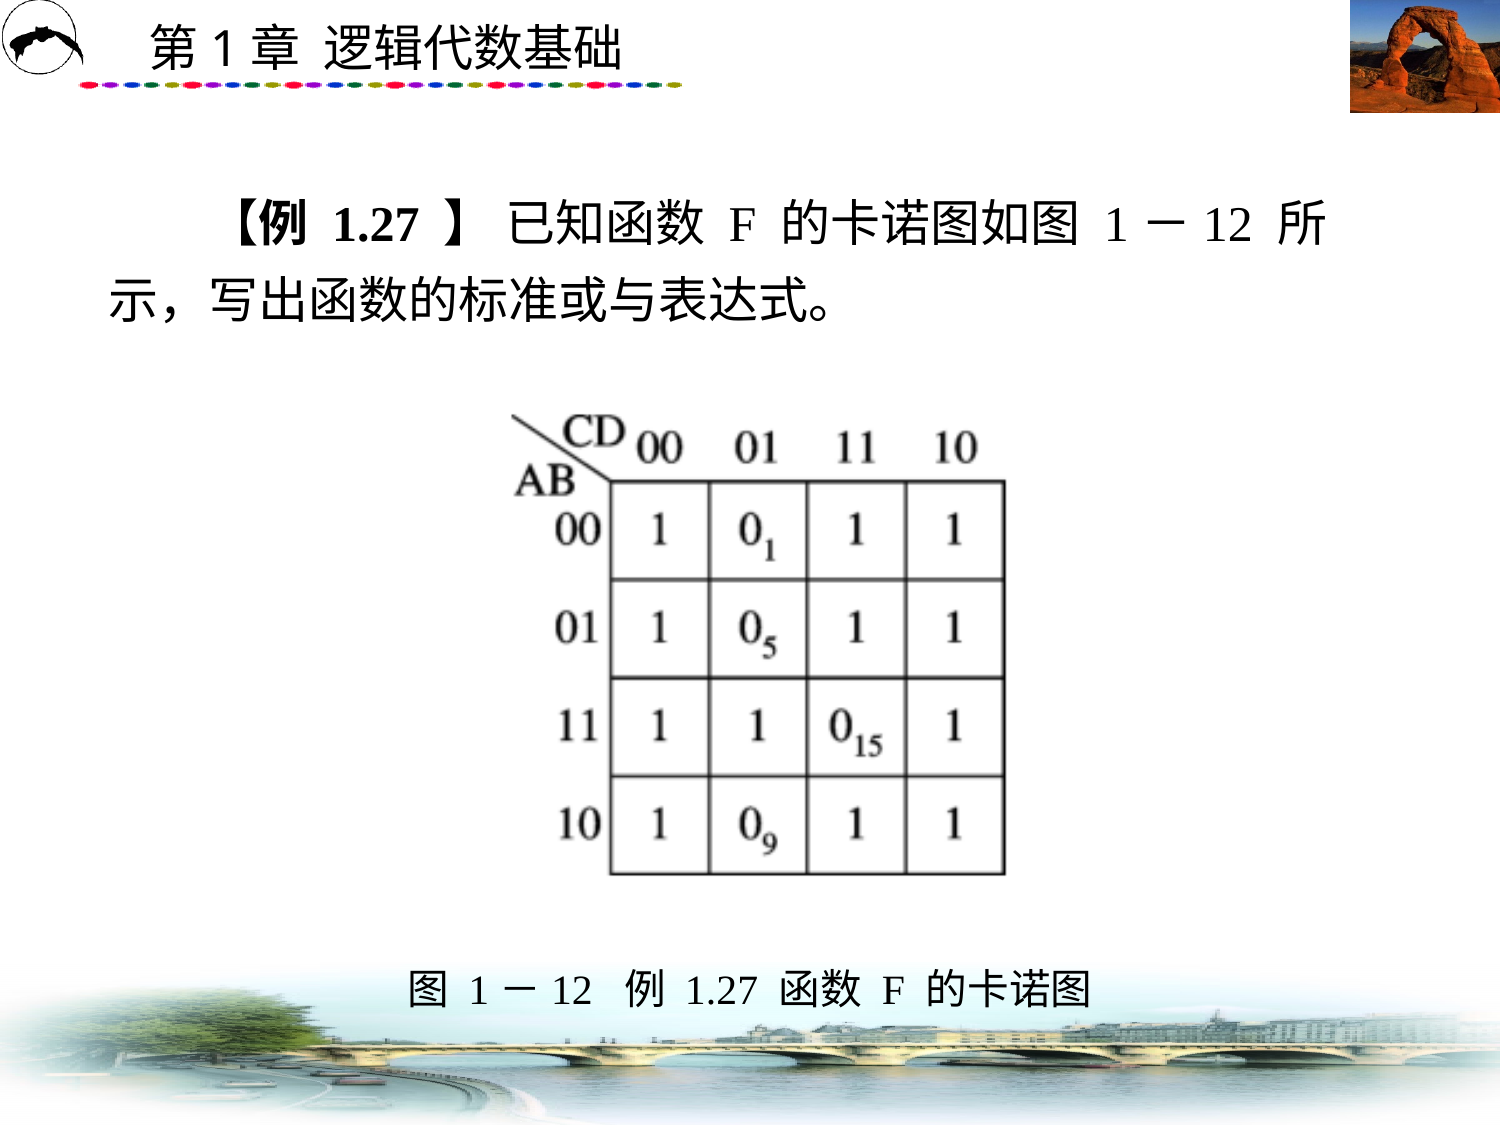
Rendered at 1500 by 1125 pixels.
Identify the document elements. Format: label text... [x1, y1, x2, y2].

list 图 1－12 例 1.27 函数 F 的卡诺图 [0, 940, 1500, 1013]
picture [74, 78, 691, 91]
picture [0, 1013, 1500, 1125]
title 【例 1.27 】 已知函数 F 的卡诺图如图 1－12 所示，写出函数的标准或与表达式。 [93, 87, 1426, 940]
picture [0, 0, 100, 75]
picture [454, 377, 1095, 919]
picture [1350, 0, 1500, 113]
